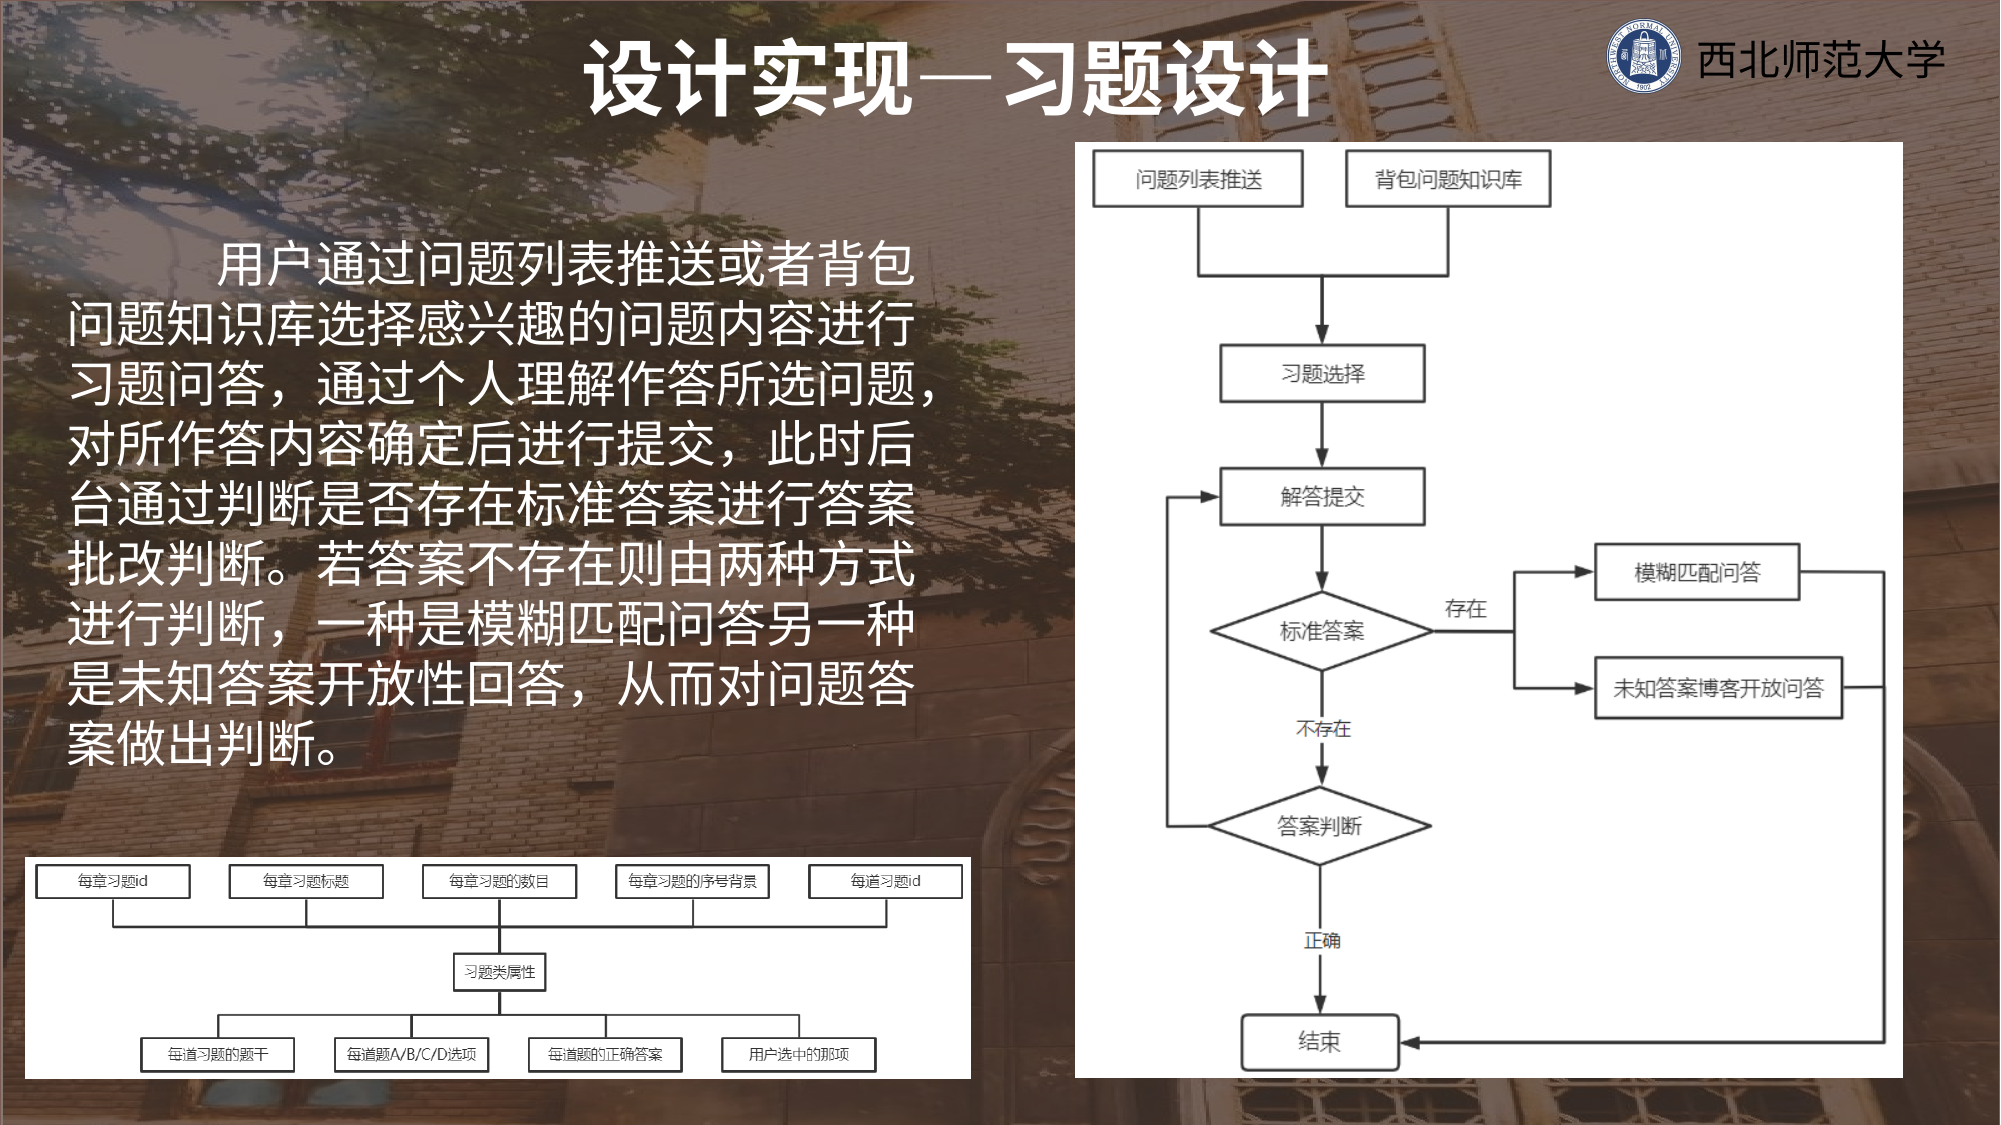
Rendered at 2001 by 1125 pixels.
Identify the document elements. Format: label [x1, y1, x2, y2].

picture [1075, 142, 1903, 1078]
picture [25, 857, 971, 1079]
text_box [0, 0, 2000, 1125]
